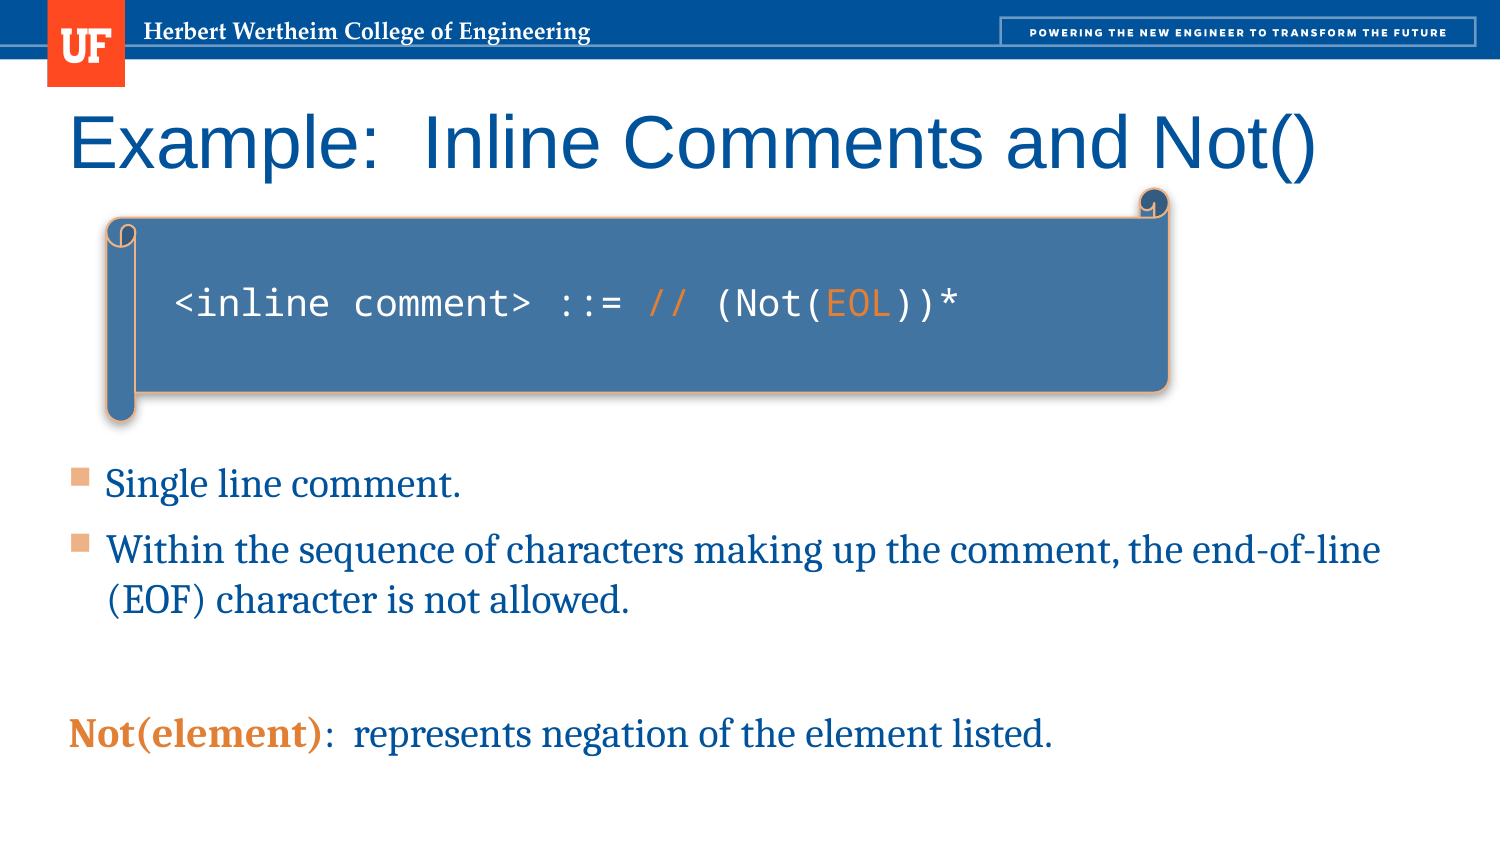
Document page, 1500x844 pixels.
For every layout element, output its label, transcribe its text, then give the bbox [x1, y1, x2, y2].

text_box <inline comment> ::= // (Not(EOL))* [105, 187, 1170, 423]
title Example: Inline Comments and Not() [53, 86, 1414, 224]
list Single line comment. Within the sequence of characters making up the comment, the end-of-line (EOF) character is not allowed. Not(element): represents negation of the element listed. [53, 448, 1447, 758]
picture [0, 0, 1500, 87]
